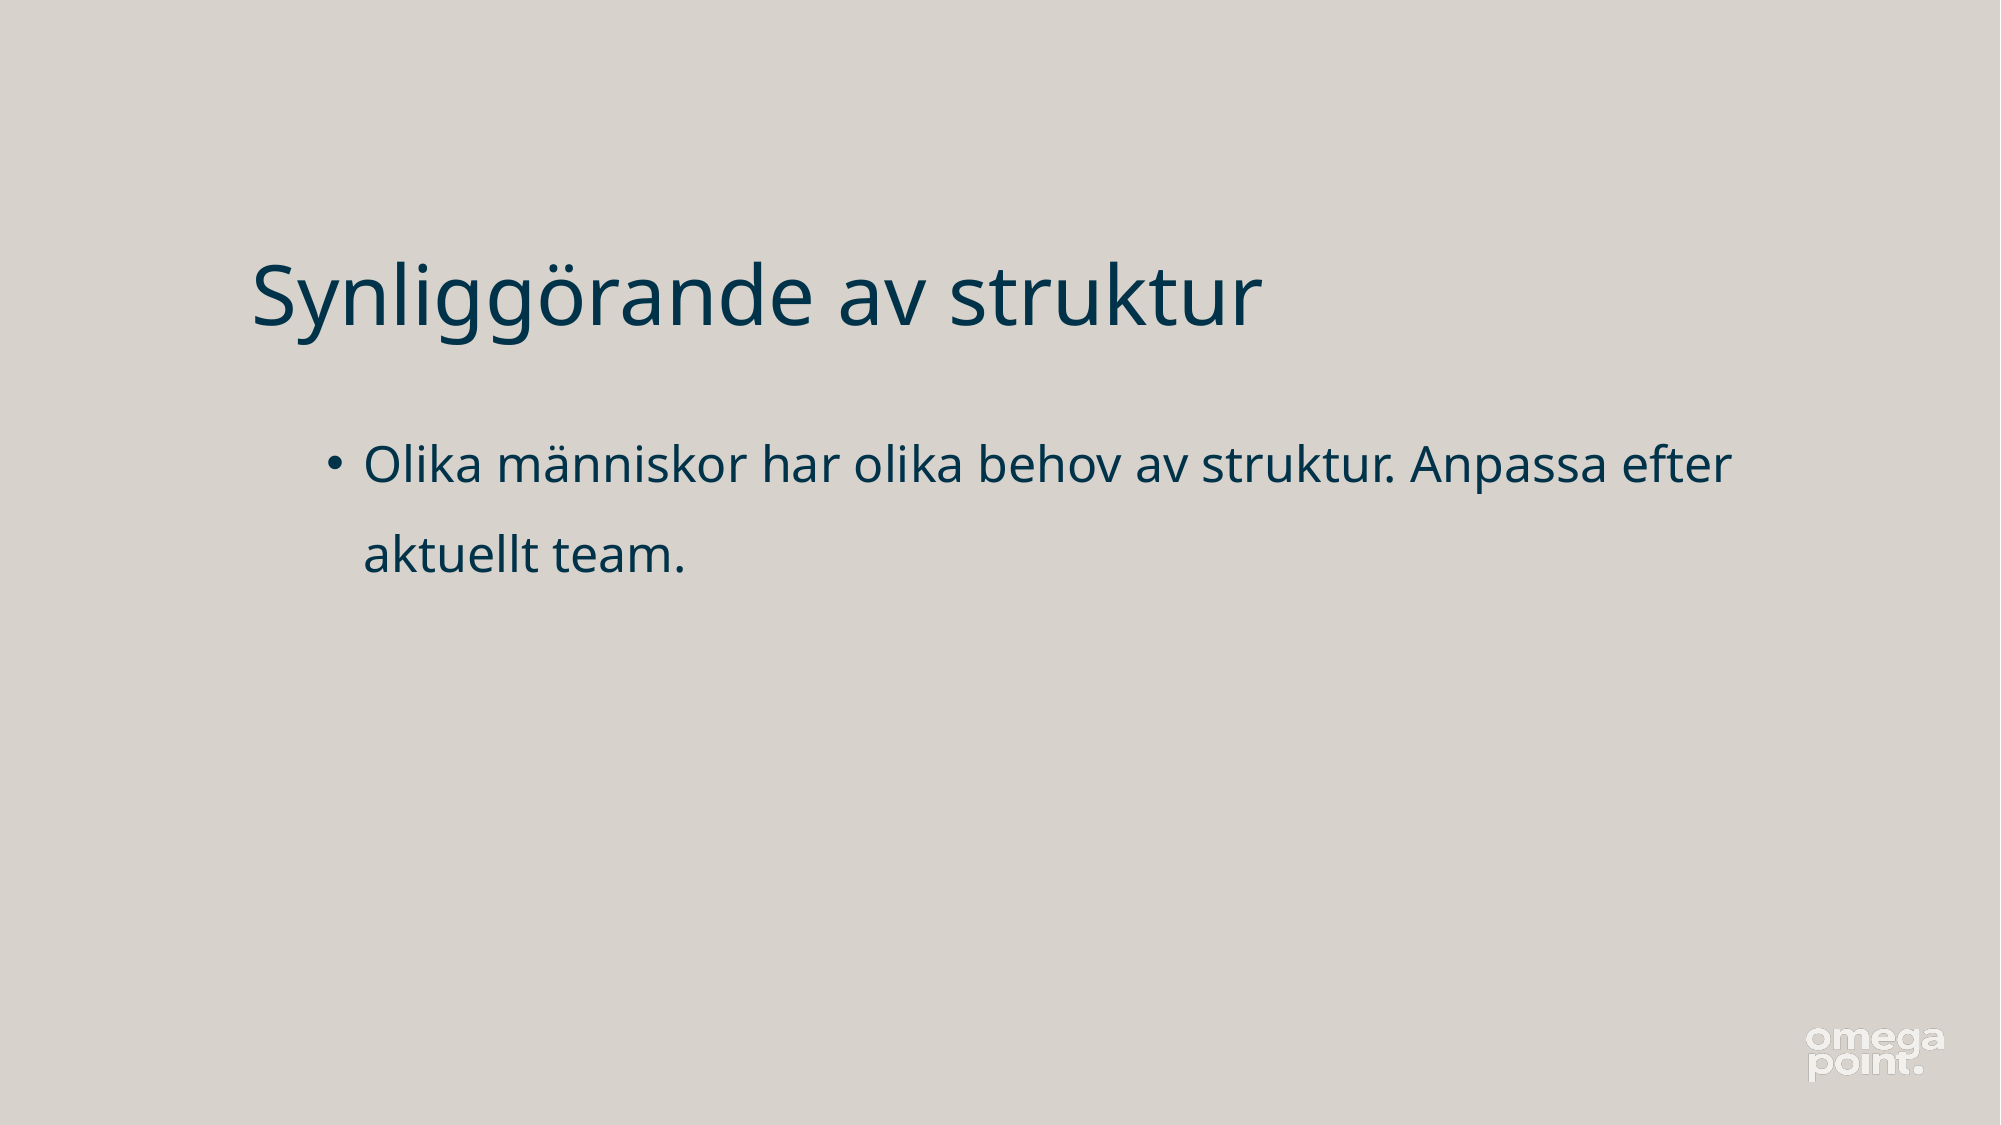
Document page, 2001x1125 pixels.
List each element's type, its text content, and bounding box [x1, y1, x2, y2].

title Synliggörande av struktur [236, 61, 1785, 351]
list Olika människor har olika behov av struktur. Anpassa efter aktuellt team. [236, 394, 1785, 1044]
